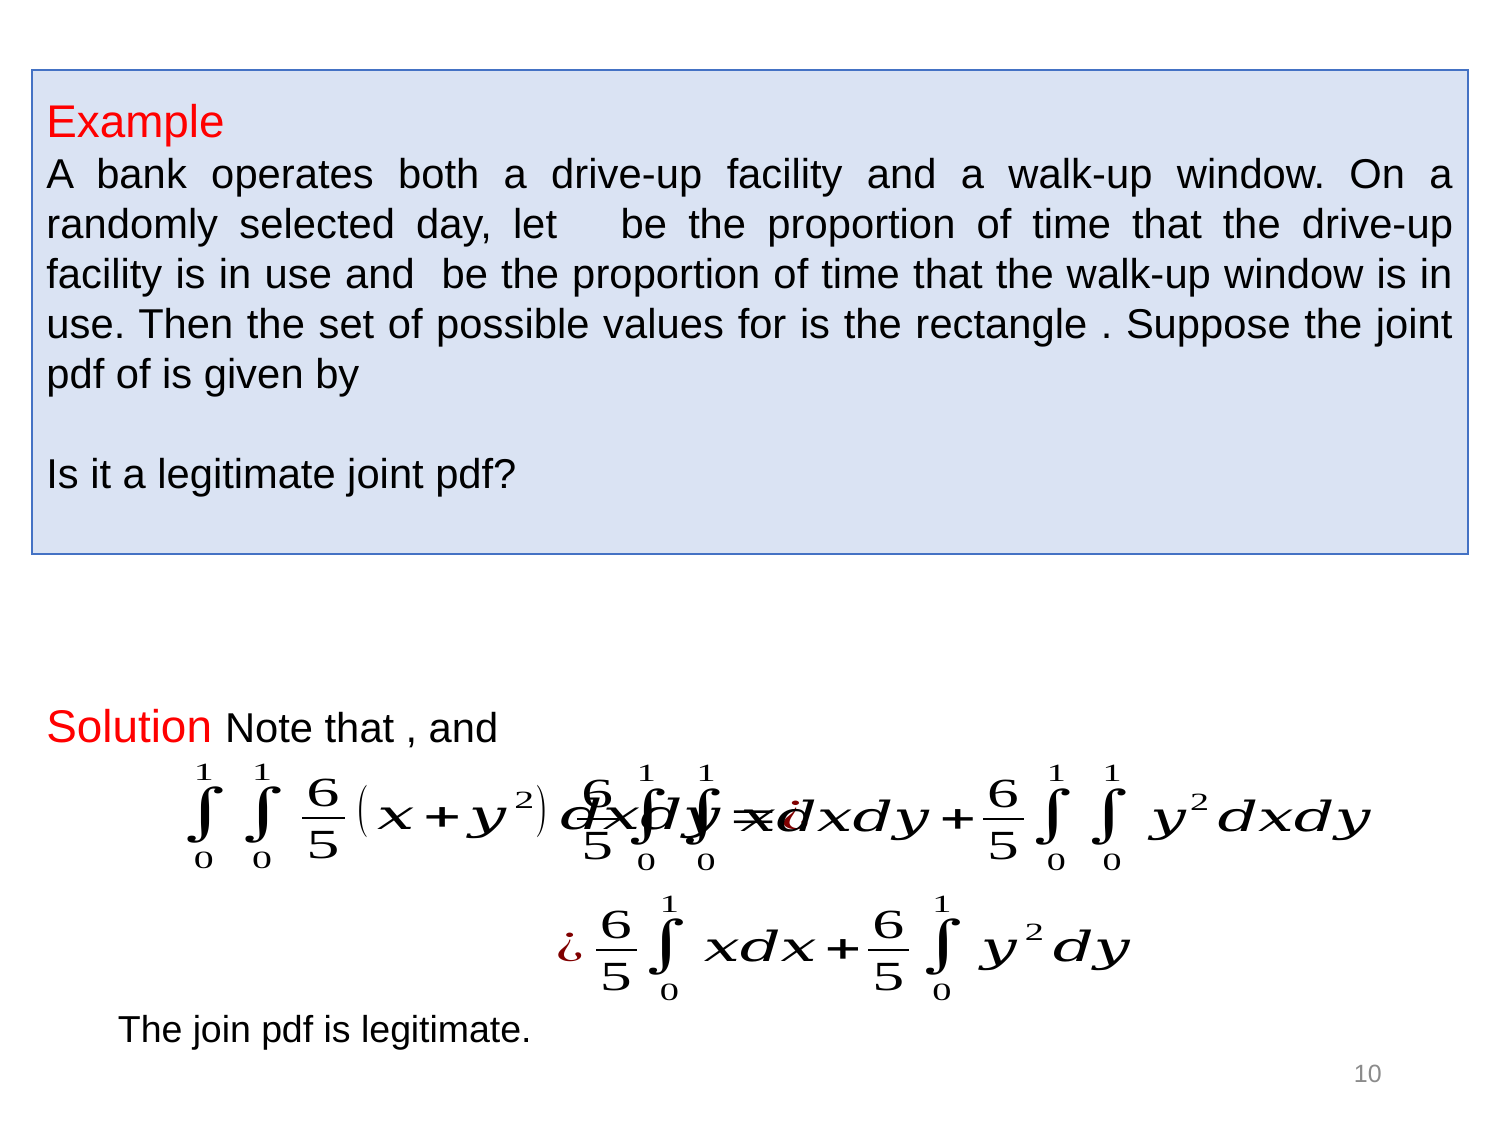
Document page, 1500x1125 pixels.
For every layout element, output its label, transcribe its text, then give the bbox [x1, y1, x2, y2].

slide_number 10 [1059, 1042, 1397, 1103]
text_box The join pdf is legitimate. [103, 997, 907, 1058]
